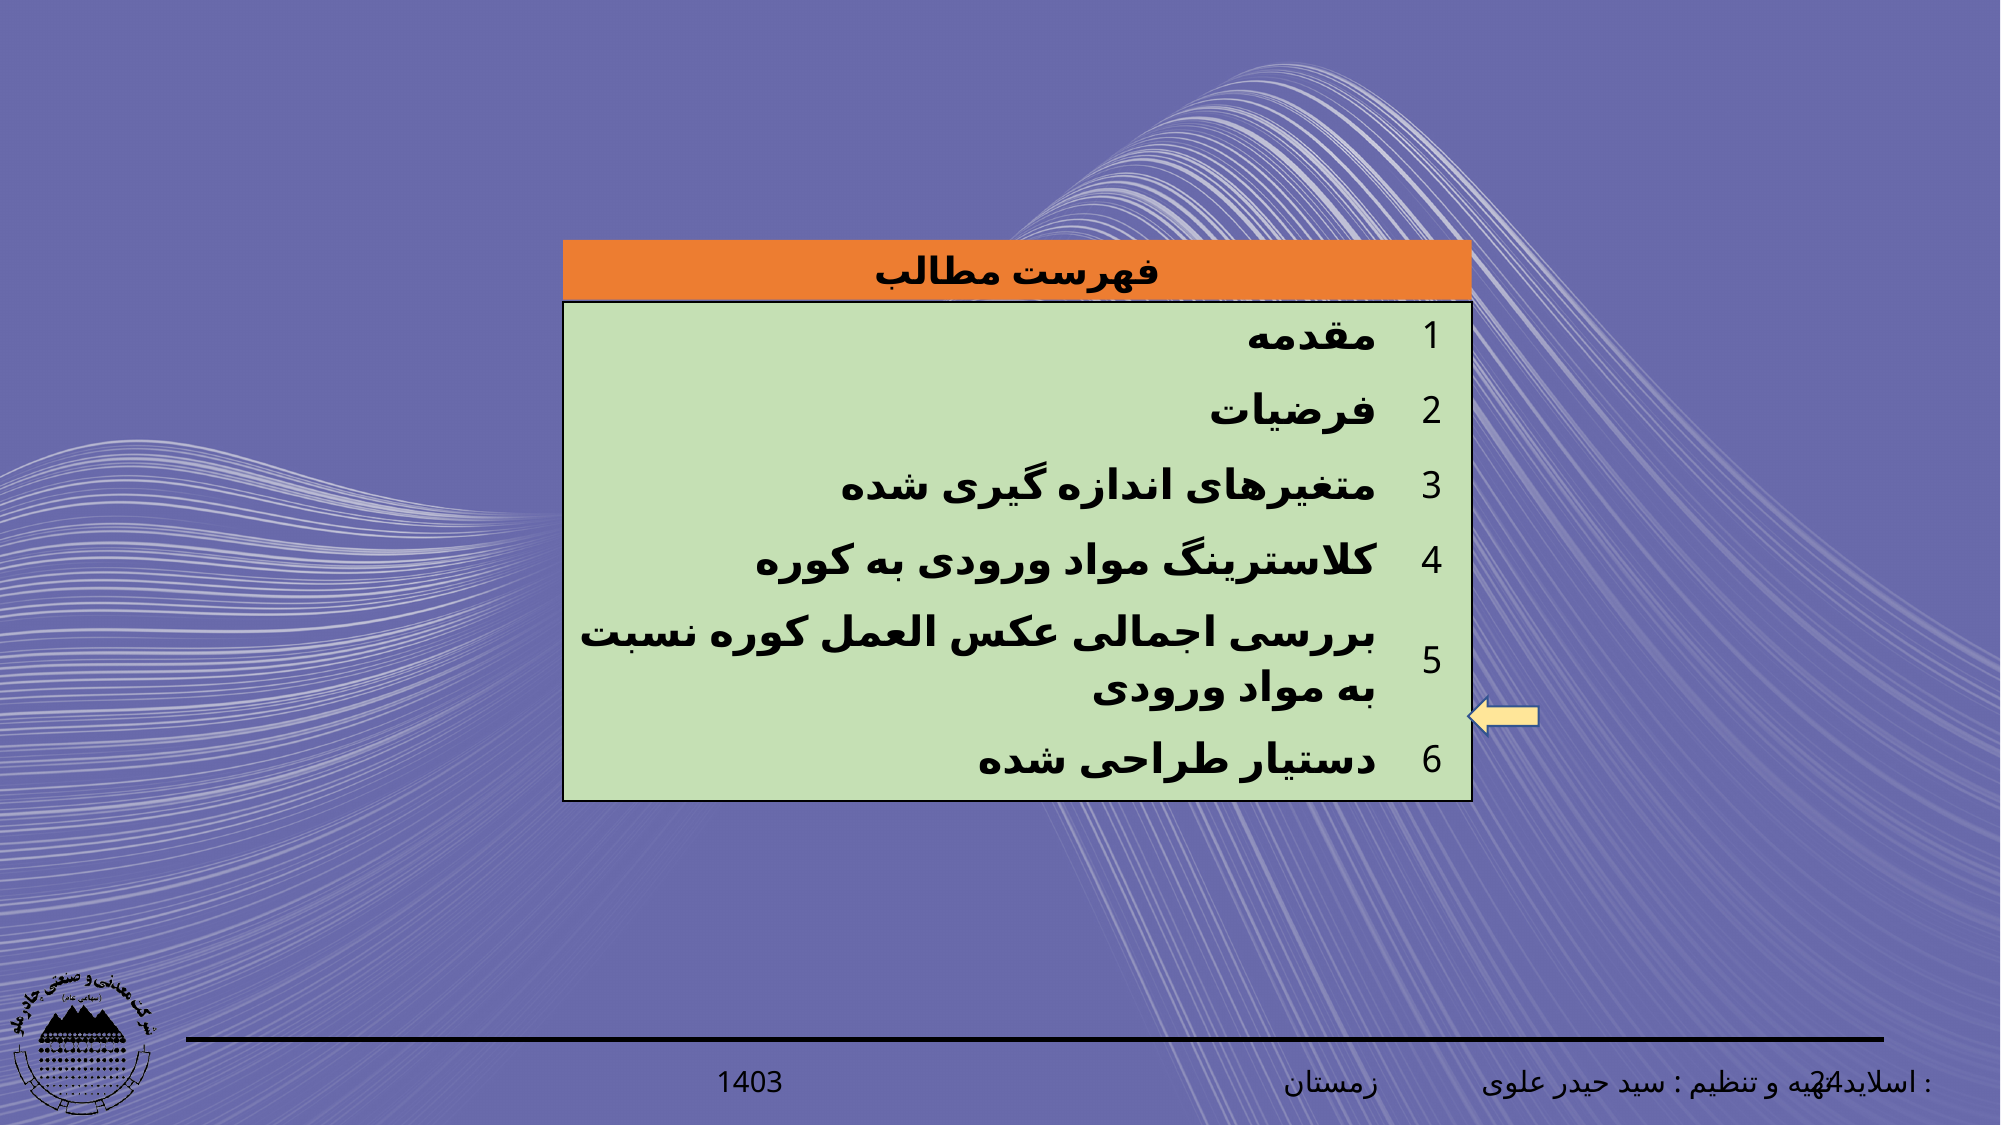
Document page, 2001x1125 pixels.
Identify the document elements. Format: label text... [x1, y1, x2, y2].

footer تهیه و تنظیم : سید حیدر علوی زمستان 1403 [699, 1052, 1300, 1113]
picture [0, 0, 2001, 1125]
text_box [1466, 694, 1540, 739]
slide_number 24اسلاید : [1503, 1052, 1954, 1113]
